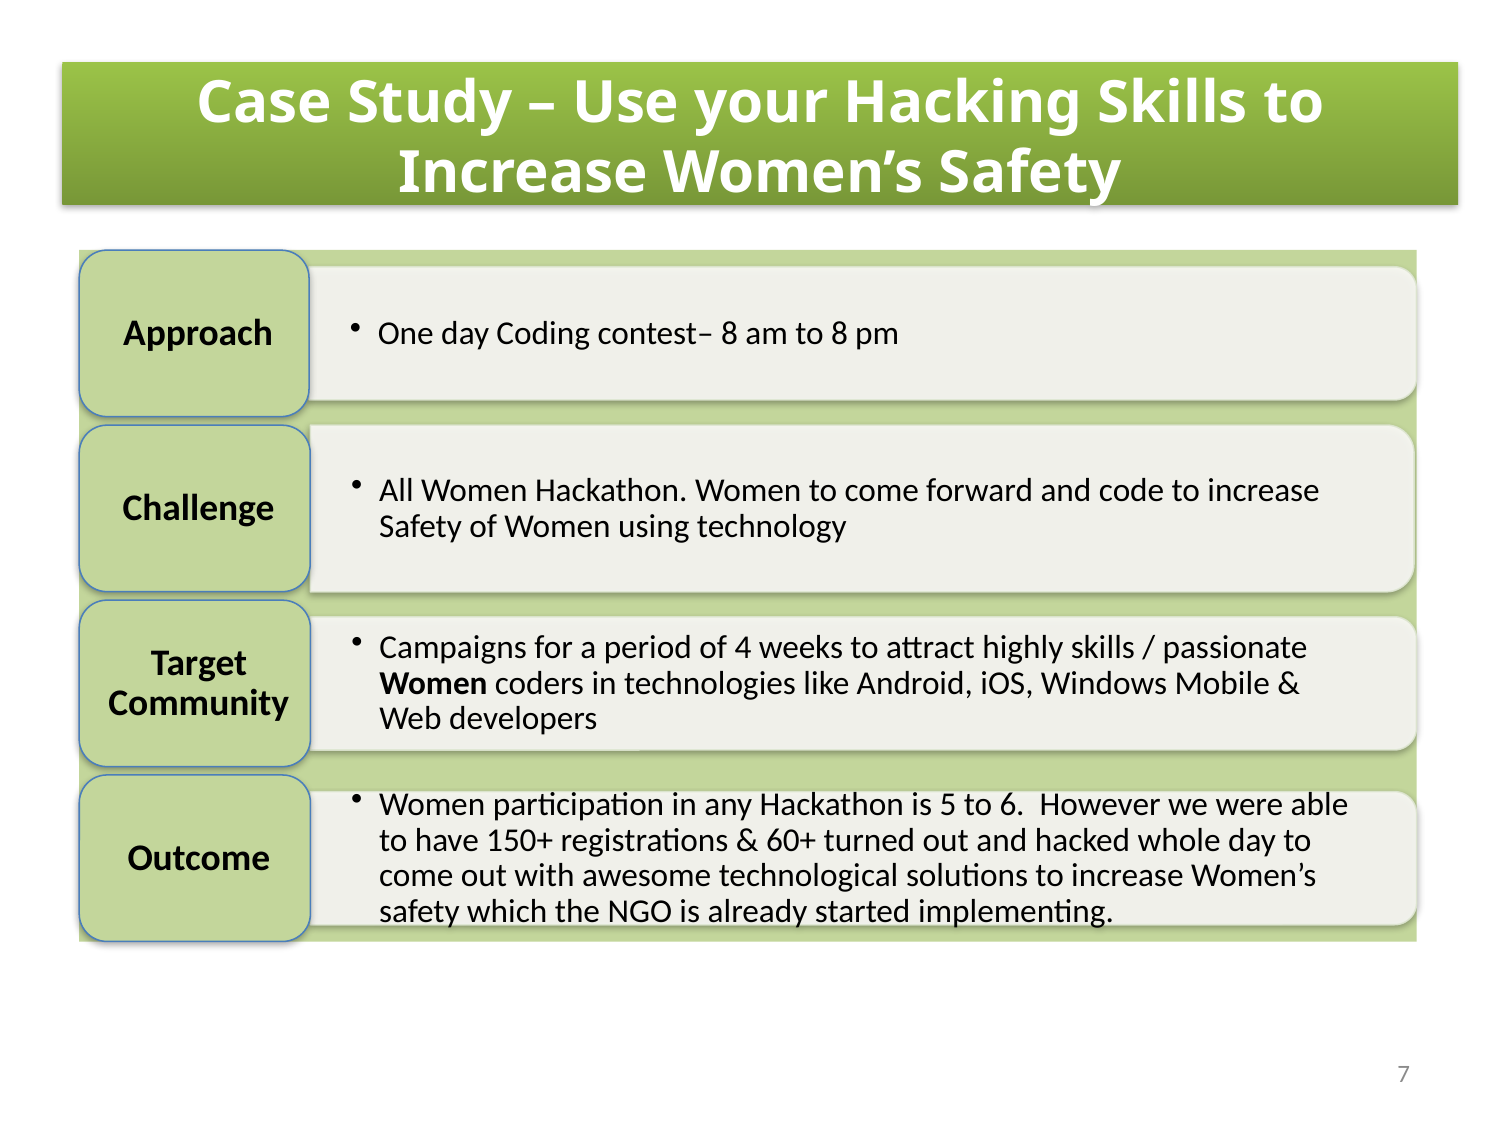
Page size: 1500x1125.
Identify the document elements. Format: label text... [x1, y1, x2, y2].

slide_number 7 [1074, 1042, 1425, 1103]
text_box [78, 249, 1417, 942]
text_box Case Study – Use your Hacking Skills to Increase Women’s Safety [62, 62, 1459, 205]
